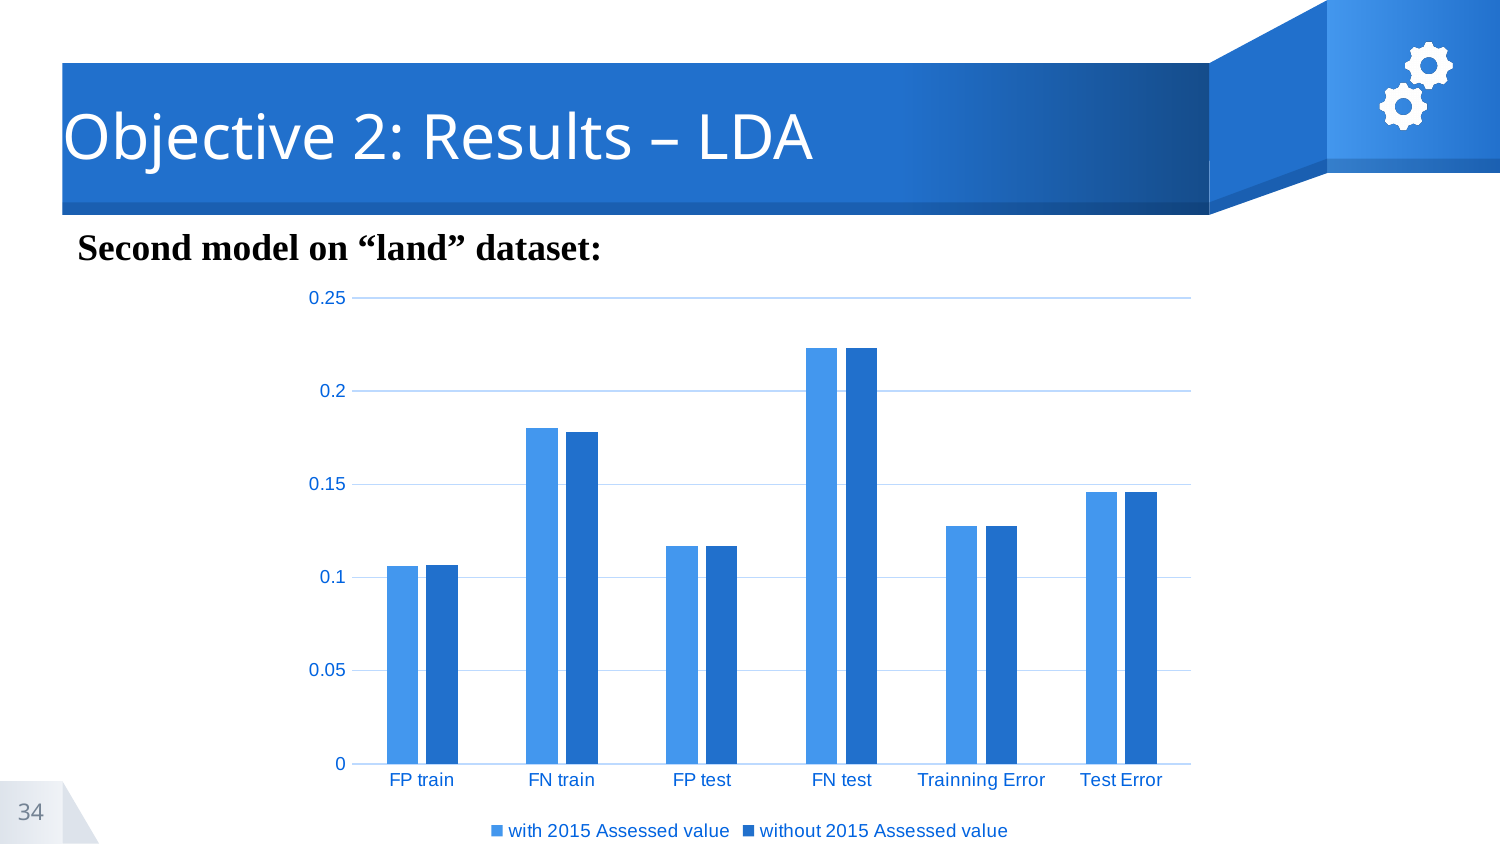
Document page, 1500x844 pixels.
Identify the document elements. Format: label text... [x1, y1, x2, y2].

text_box Second model on “land” dataset: [62, 214, 766, 275]
title Objective 2: Results – LDA [62, 64, 1310, 215]
picture [1362, 32, 1470, 140]
chart [290, 275, 1210, 844]
slide_number 34 [0, 781, 63, 844]
